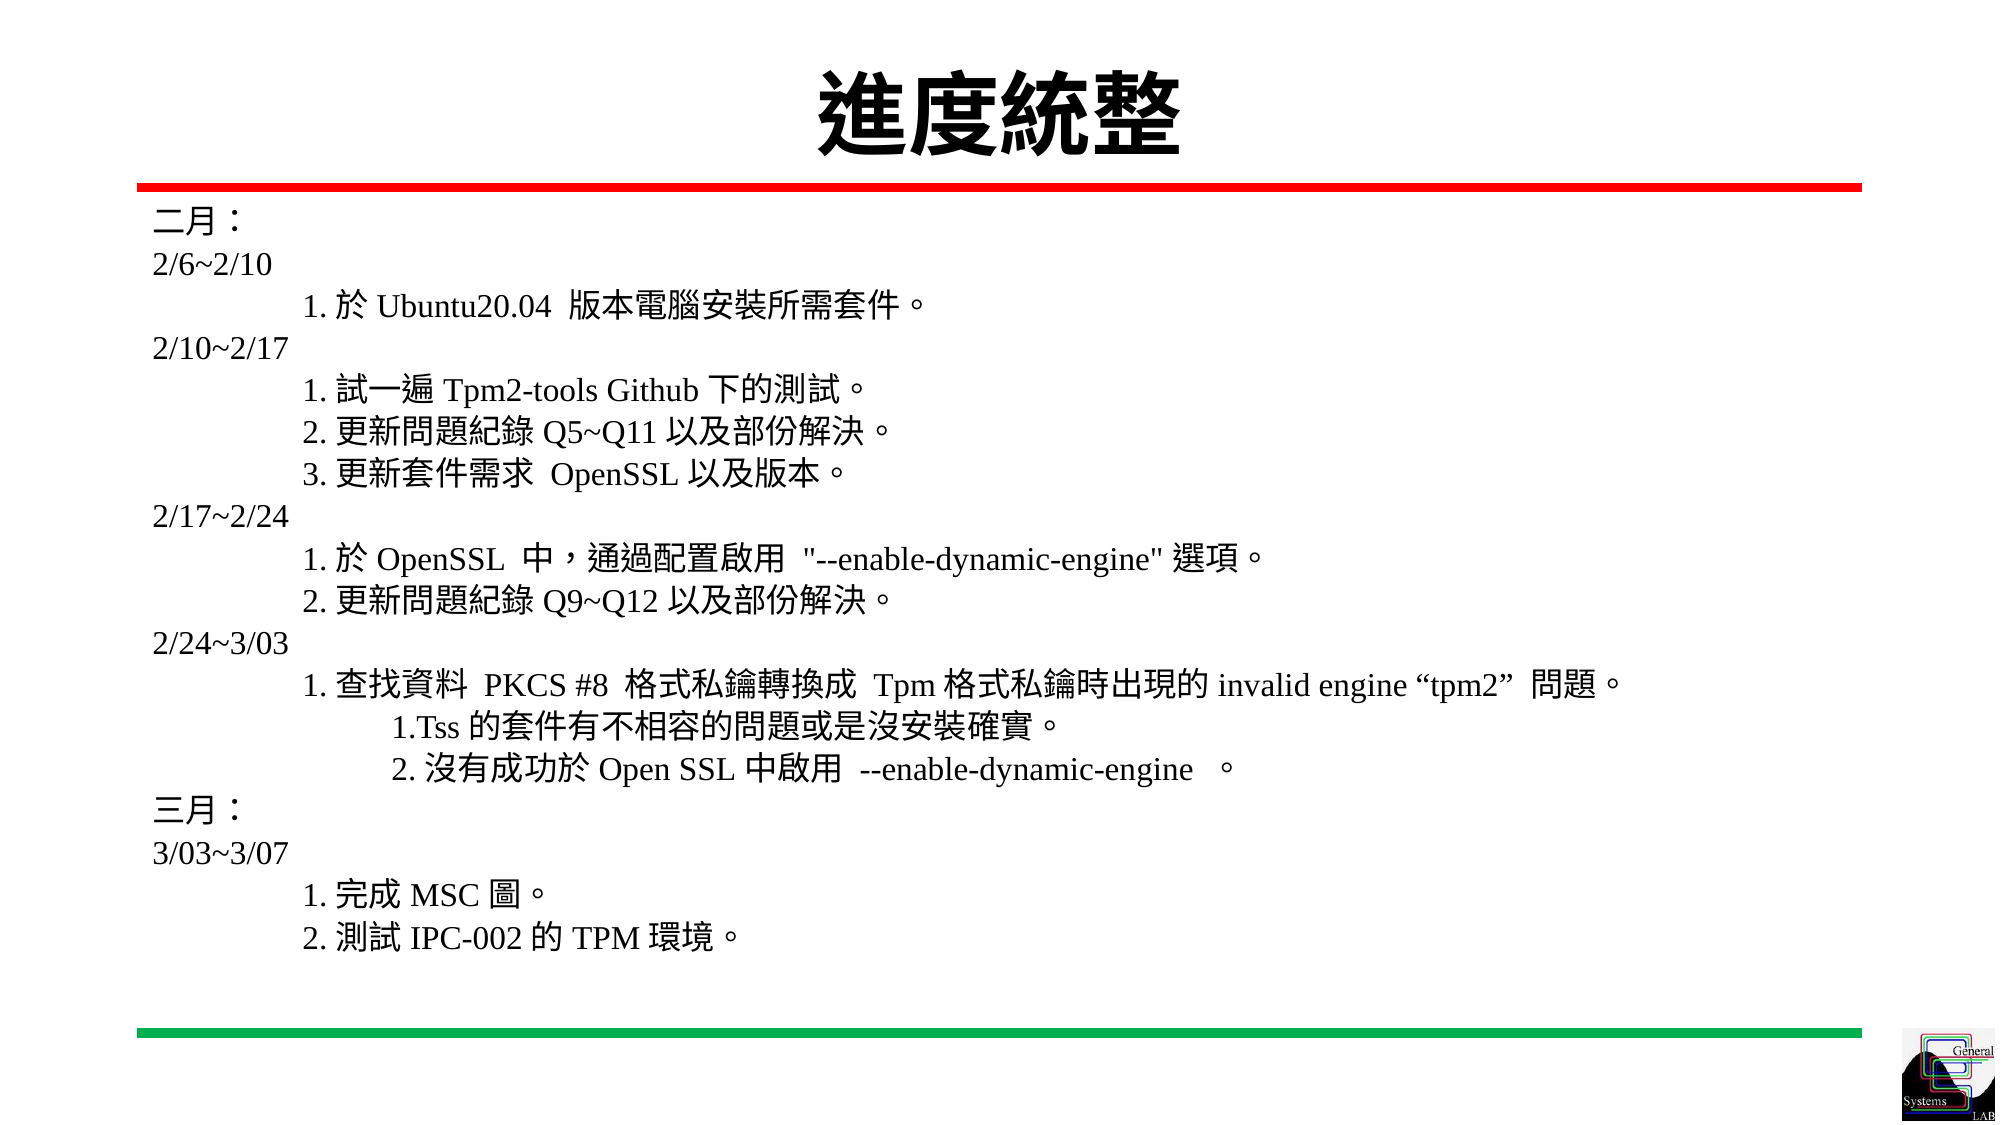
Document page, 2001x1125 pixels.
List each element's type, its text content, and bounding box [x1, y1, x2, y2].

picture [1902, 1028, 1995, 1121]
title 進度統整 [137, 59, 1863, 178]
list 二月： 2/6~2/10 1.於Ubuntu20.04 版本電腦安裝所需套件。 2/10~2/17 1.試一遍Tpm2-tools Github下的測試。 2.更新問題紀錄Q5~Q11以及部份解決。 3.更新套件需求 OpenSSL以及版本。 2/17~2/24 1.於OpenSSL 中，通過配置啟用 "--enable-dynamic-engine"選項。 2.更新問題紀錄Q9~Q12以及部份解決。 2/24~3/03 1.查找資料 PKCS #8 格式私鑰轉換成 Tpm格式私鑰時出現的invalid engine “tpm2” 問題。 1.Tss的套件有不相容的問題或是沒安裝確實。 2.沒有成功於Open SSL中啟用 --enable-dynamic-engine 。 三月： 3/03~3/07 1.完成MSC圖。 2.測試IPC-002的TPM環境。 [137, 197, 1863, 1040]
